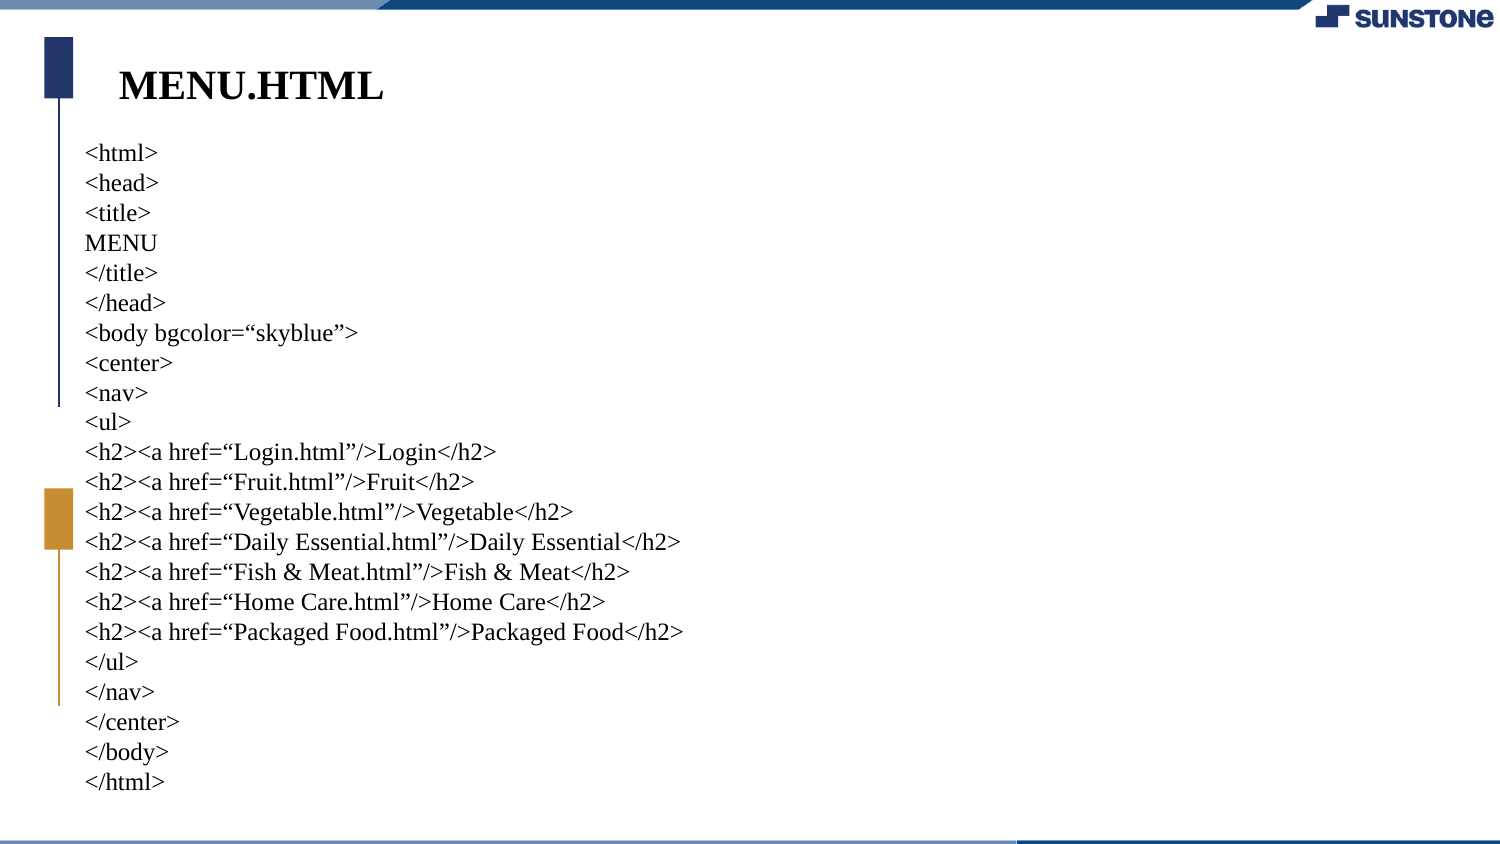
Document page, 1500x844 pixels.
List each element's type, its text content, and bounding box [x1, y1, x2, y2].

picture [0, 0, 1500, 844]
text_box <html> <head> <title> MENU </title> </head> <body bgcolor=“skyblue”> <center> <nav> <ul> <h2><a href=“Login.html”/>Login</h2> <h2><a href=“Fruit.html”/>Fruit</h2> <h2><a href=“Vegetable.html”/>Vegetable</h2> <h2><a href=“Daily Essential.html”/>Daily Essential</h2> <h2><a href=“Fish & Meat.html”/>Fish & Meat</h2> <h2><a href=“Home Care.html”/>Home Care</h2> <h2><a href=“Packaged Food.html”/>Packaged Food</h2> </ul> </nav> </center> </body> </html> [69, 129, 1488, 803]
text_box MENU.HTML [104, 50, 937, 115]
